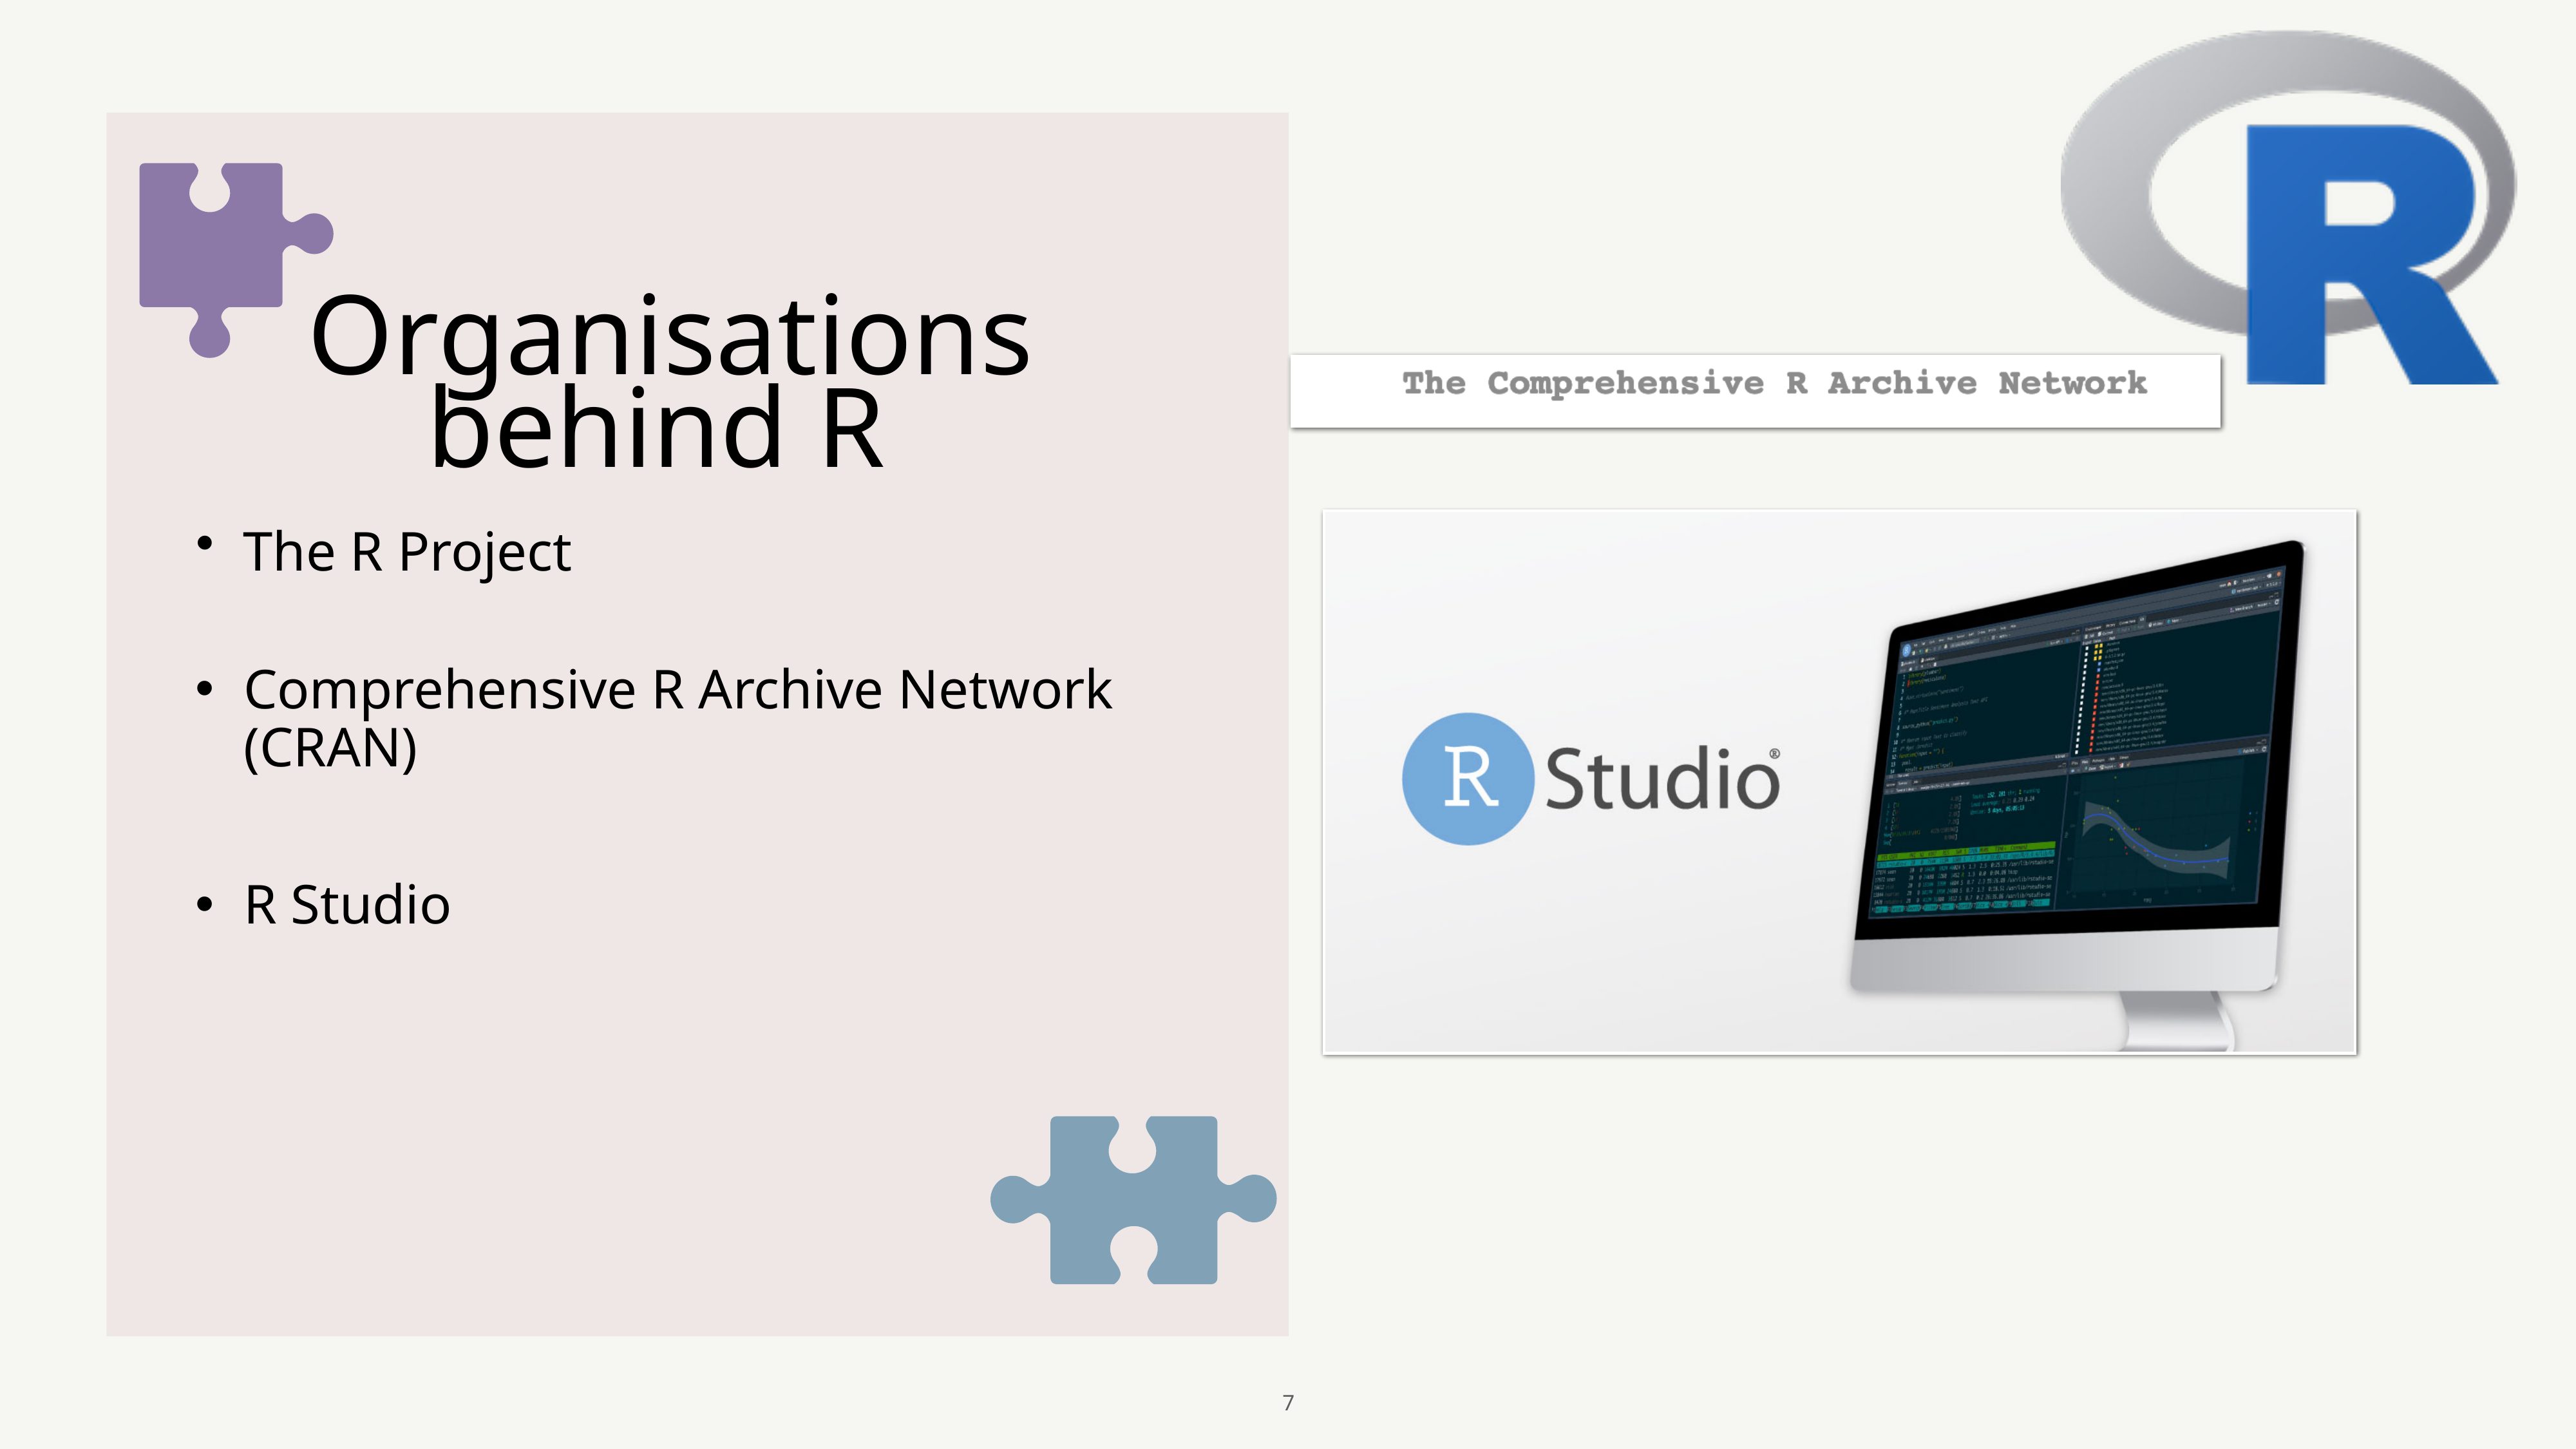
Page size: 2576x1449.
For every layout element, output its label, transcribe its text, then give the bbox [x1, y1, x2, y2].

text_box R Studio [190, 873, 936, 940]
text_box Comprehensive R Archive Network (CRAN) [190, 657, 1233, 783]
picture [1293, 30, 2518, 425]
picture [1325, 512, 2354, 1052]
list The R Project [190, 524, 1205, 609]
text_box [139, 163, 334, 351]
title Organisations behind R [122, 351, 1219, 491]
slide_number 7 [1276, 1387, 1302, 1424]
text_box [990, 1116, 1277, 1285]
